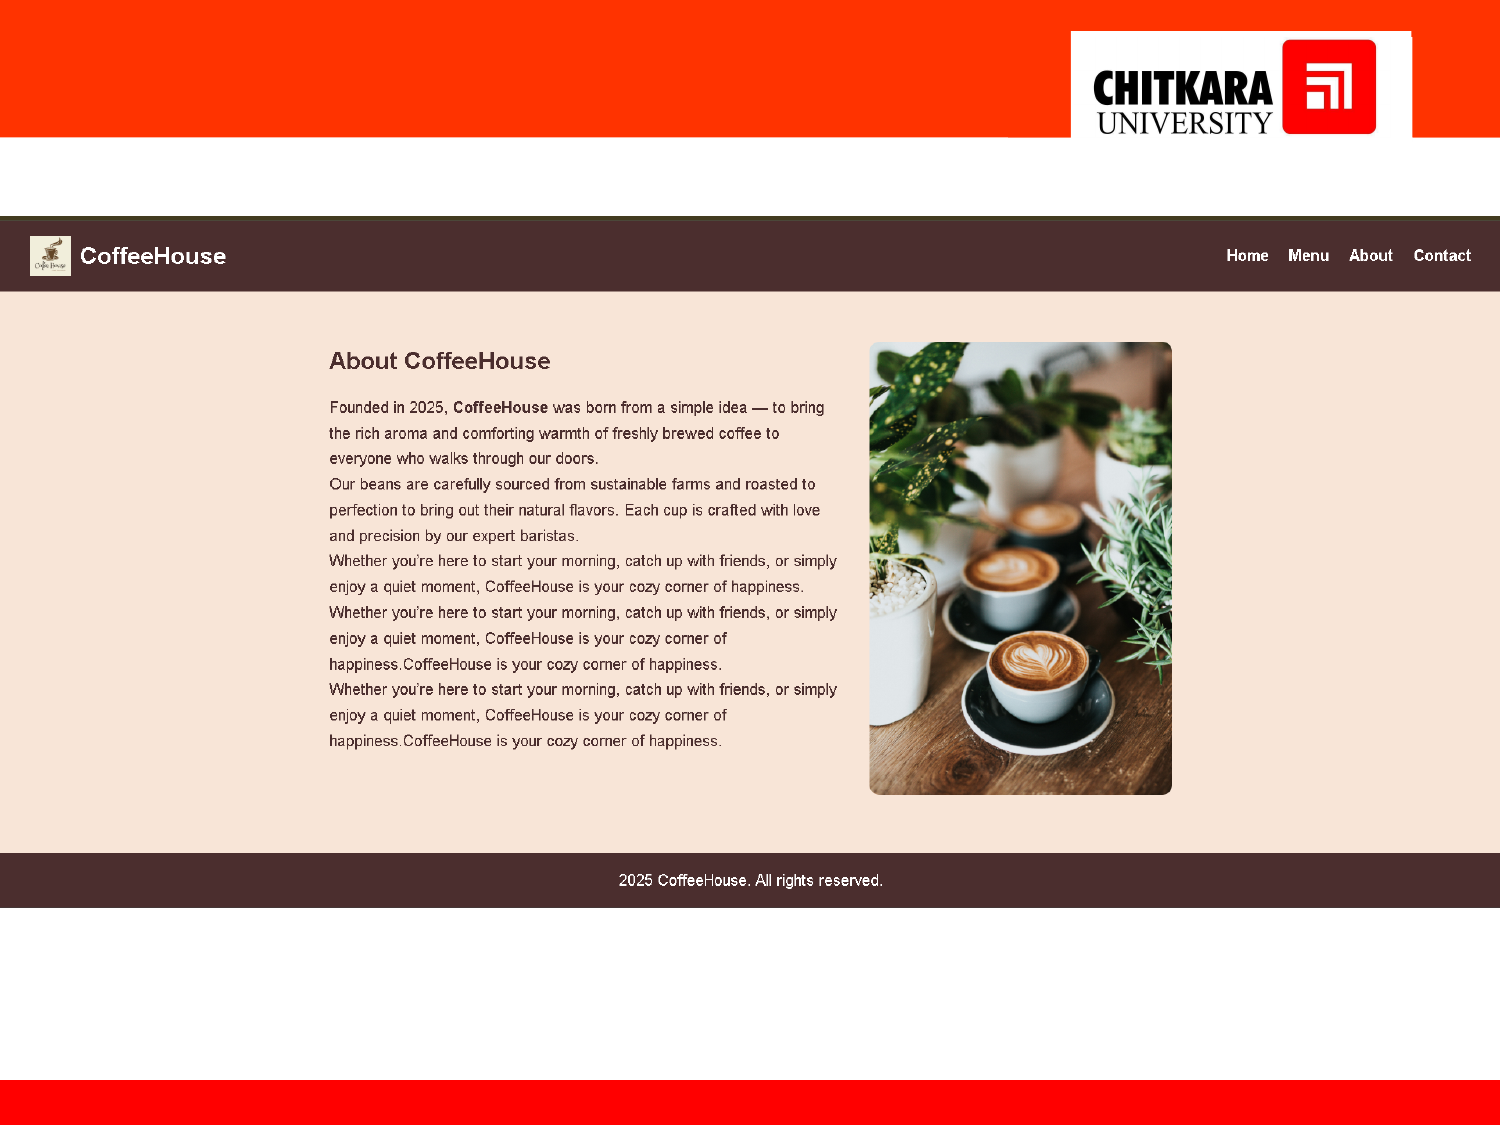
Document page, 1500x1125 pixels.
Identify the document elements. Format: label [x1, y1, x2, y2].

picture [1074, 37, 1391, 138]
picture [0, 216, 1500, 909]
